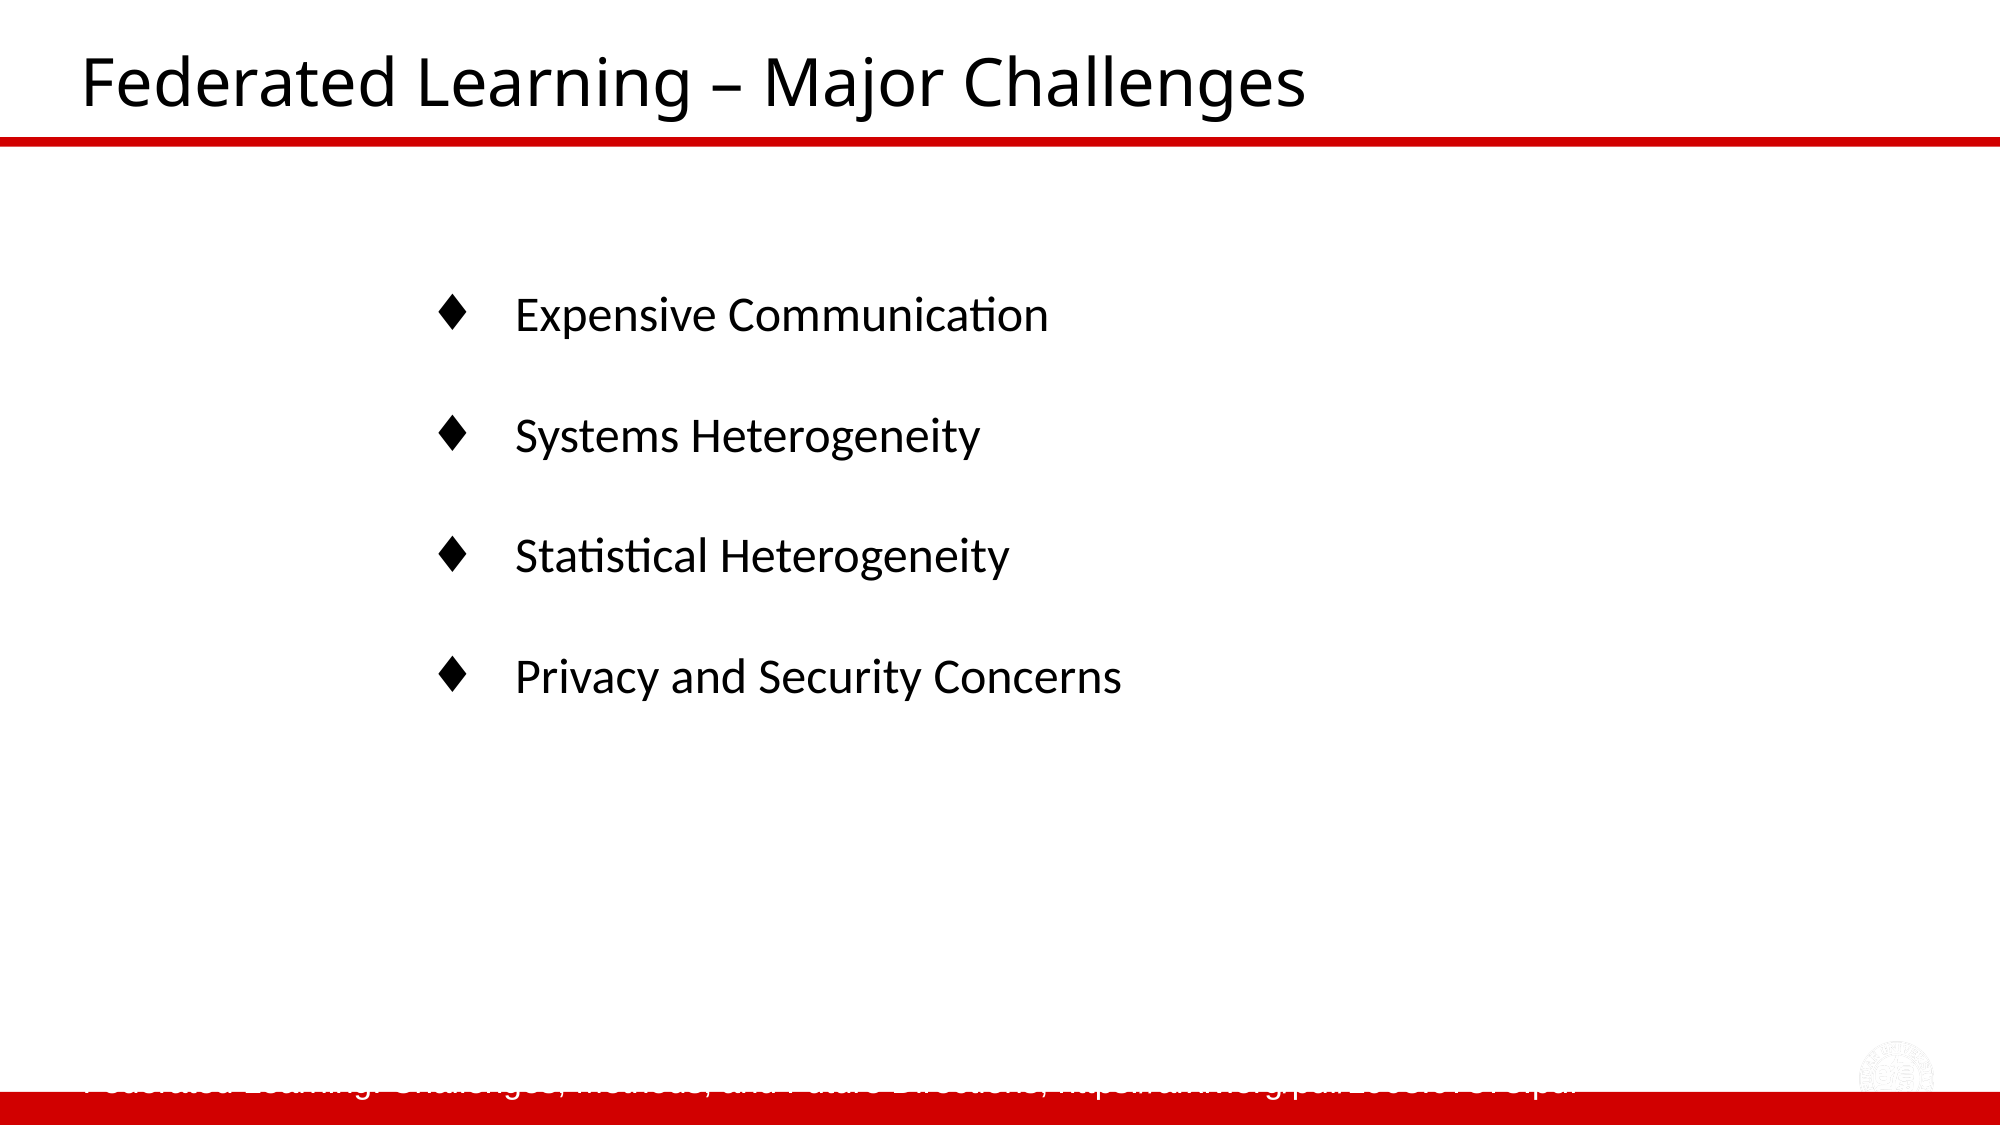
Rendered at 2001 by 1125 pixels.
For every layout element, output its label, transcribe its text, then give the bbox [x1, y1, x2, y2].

text_box Expensive Communication Systems Heterogeneity Statistical Heterogeneity Privacy and Security Concerns [428, 278, 1124, 703]
title Federated Learning – Major Challenges [78, 0, 1520, 174]
text_box Federated Learning: Challenges, Methods, and Future Directions, https://arxiv.org/pdf/1908.07873.pdf [80, 1058, 1615, 1101]
